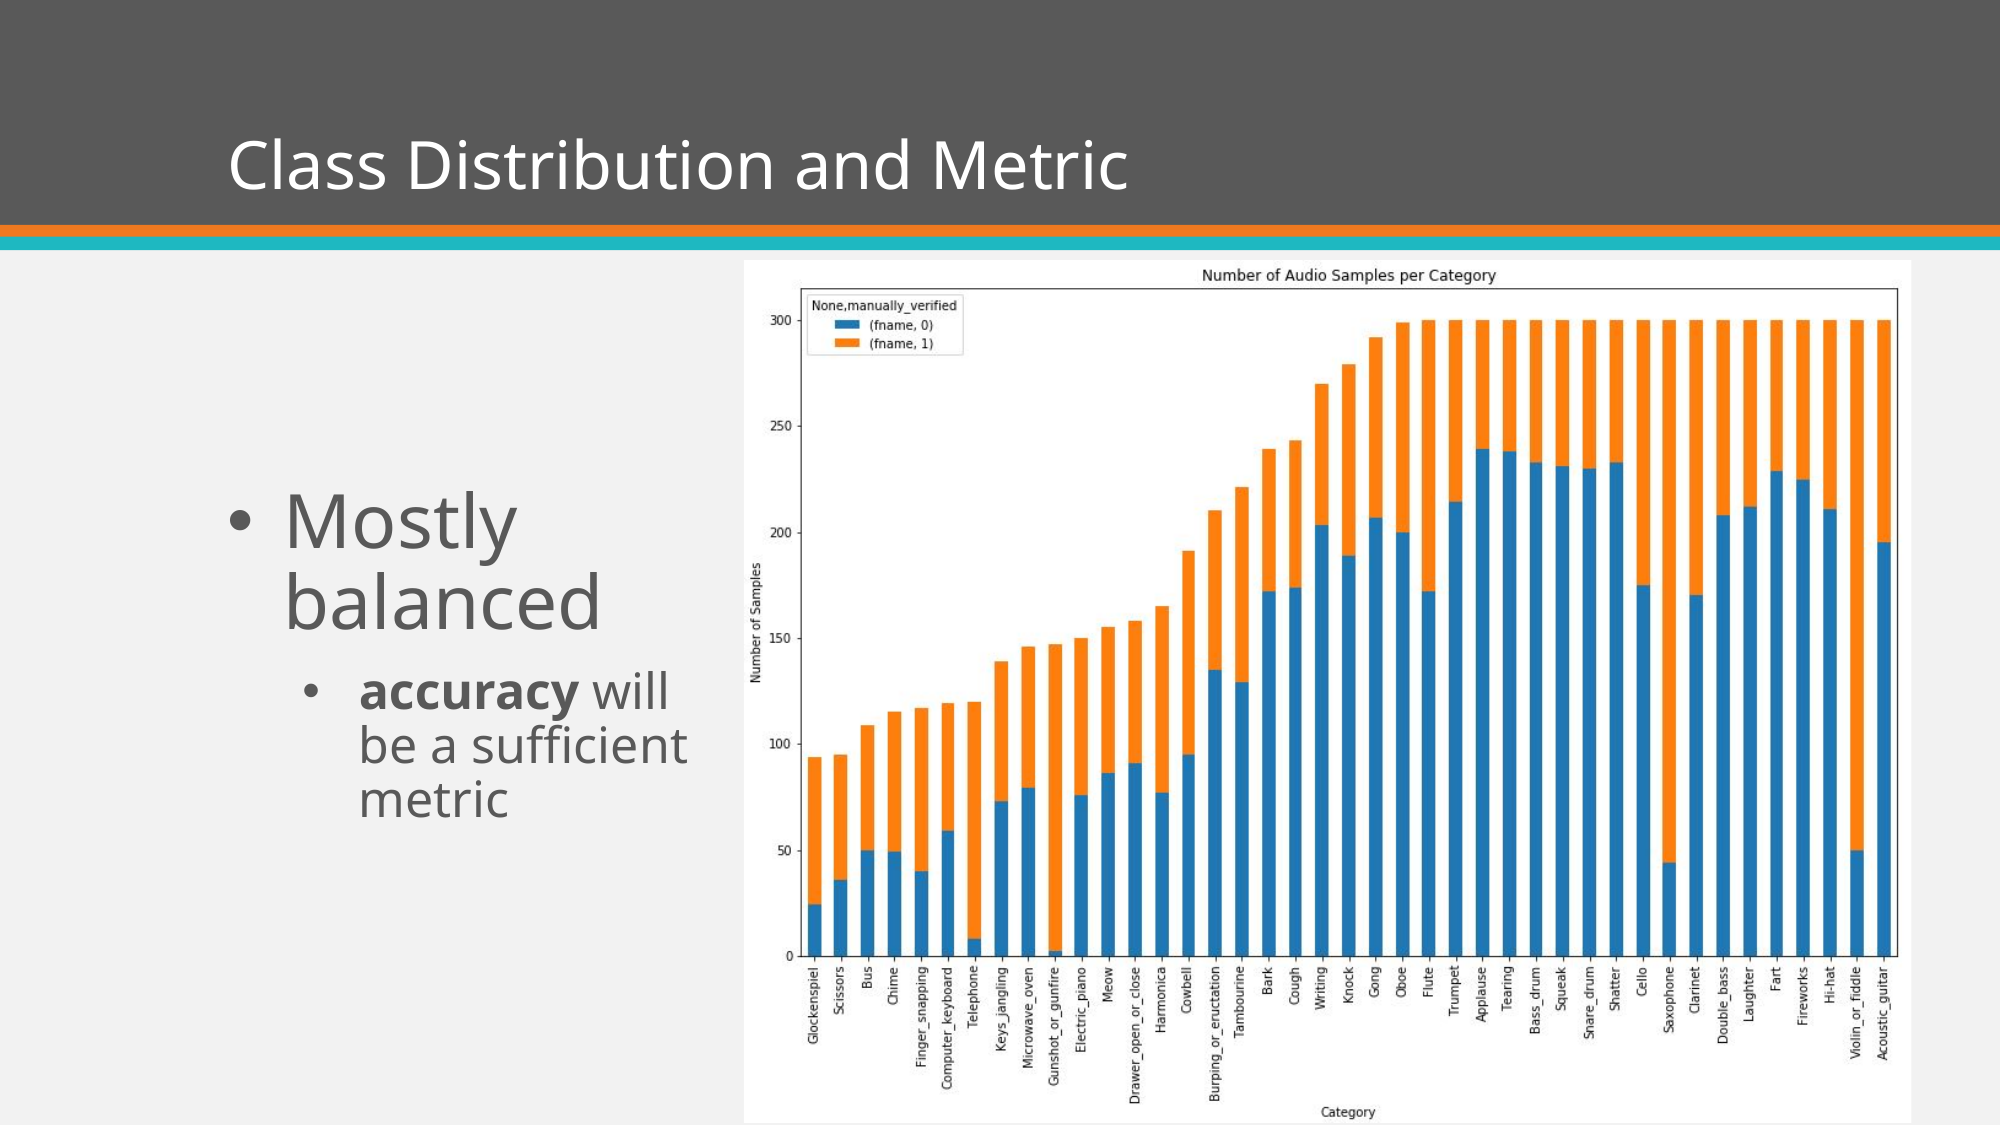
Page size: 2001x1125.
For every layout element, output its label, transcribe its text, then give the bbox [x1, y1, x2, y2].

list Mostly balanced accuracy will be a sufficient metric [212, 299, 708, 1013]
picture [743, 253, 1912, 1125]
title Class Distribution and Metric [212, 41, 1788, 212]
